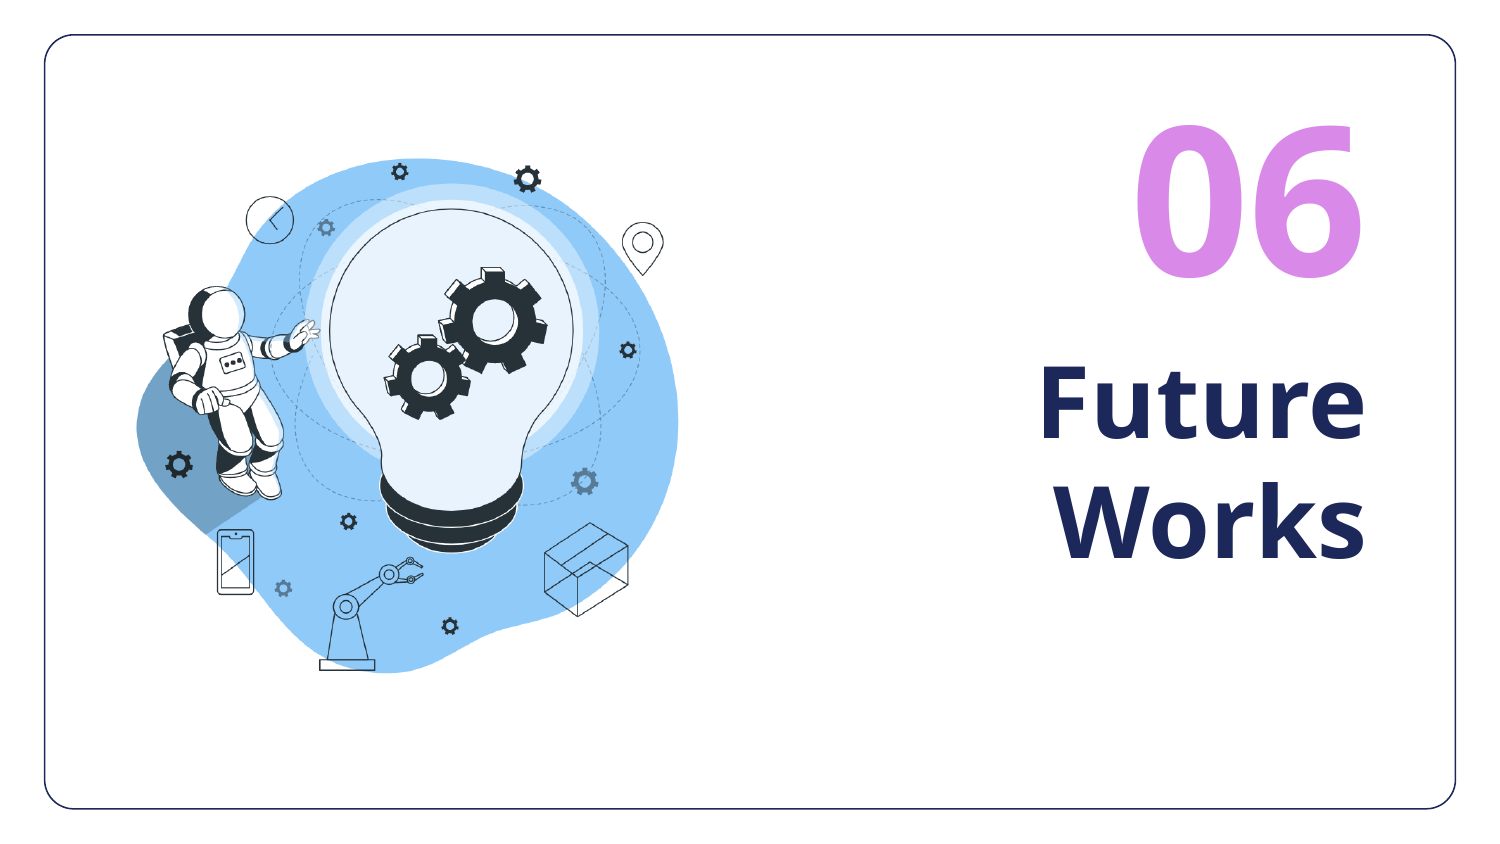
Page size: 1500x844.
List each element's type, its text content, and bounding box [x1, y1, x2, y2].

title Future Works [768, 323, 1383, 591]
title 06 [1074, 88, 1383, 299]
picture [131, 132, 694, 696]
